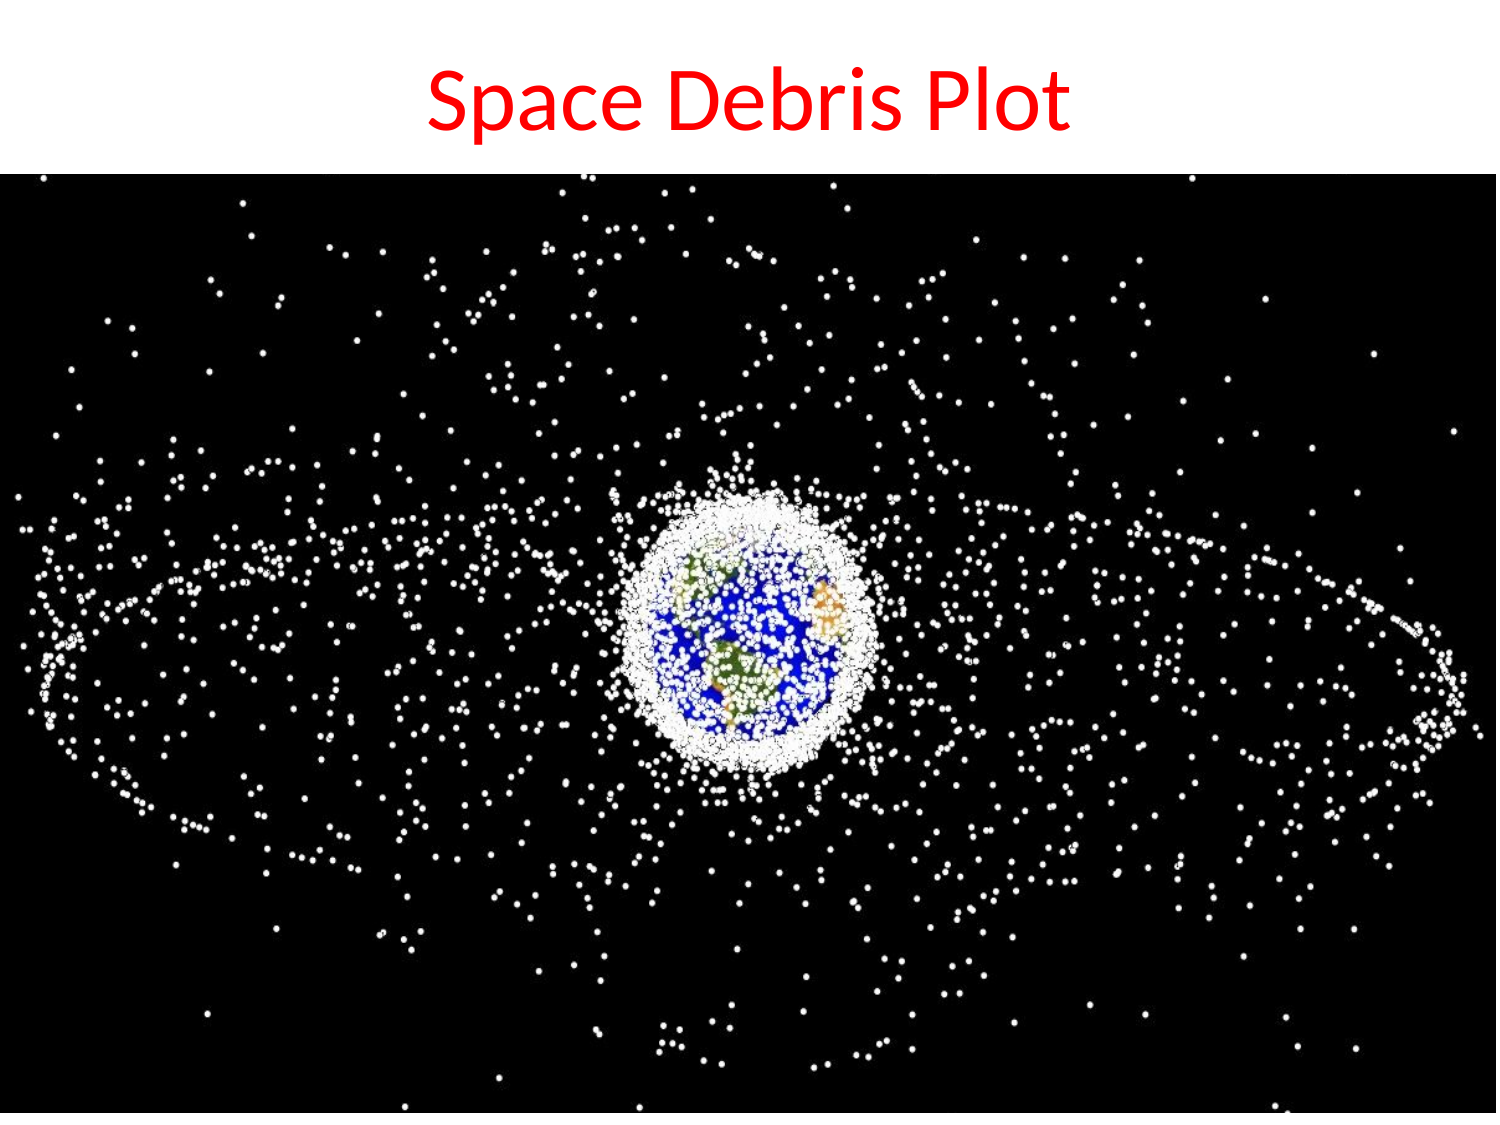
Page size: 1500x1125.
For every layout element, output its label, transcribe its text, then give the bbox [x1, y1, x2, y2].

picture [0, 174, 1496, 1113]
title Space Debris Plot [75, 0, 1425, 173]
